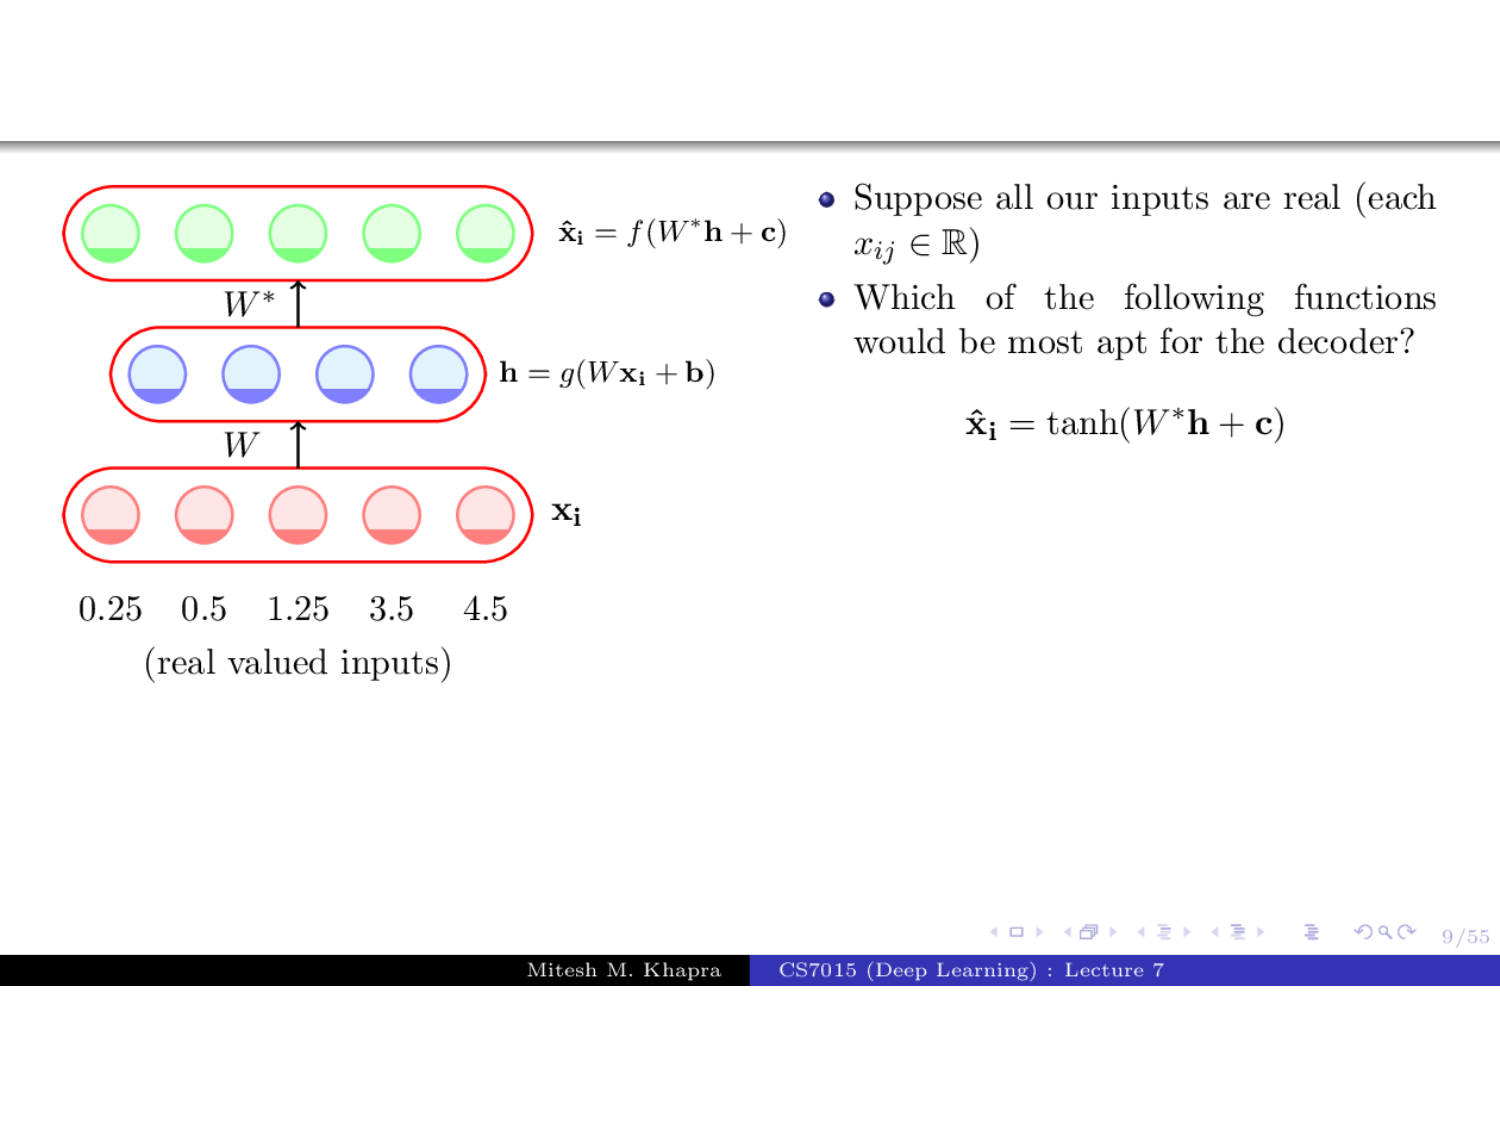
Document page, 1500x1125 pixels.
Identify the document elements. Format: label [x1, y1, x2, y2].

picture [0, 141, 1500, 986]
